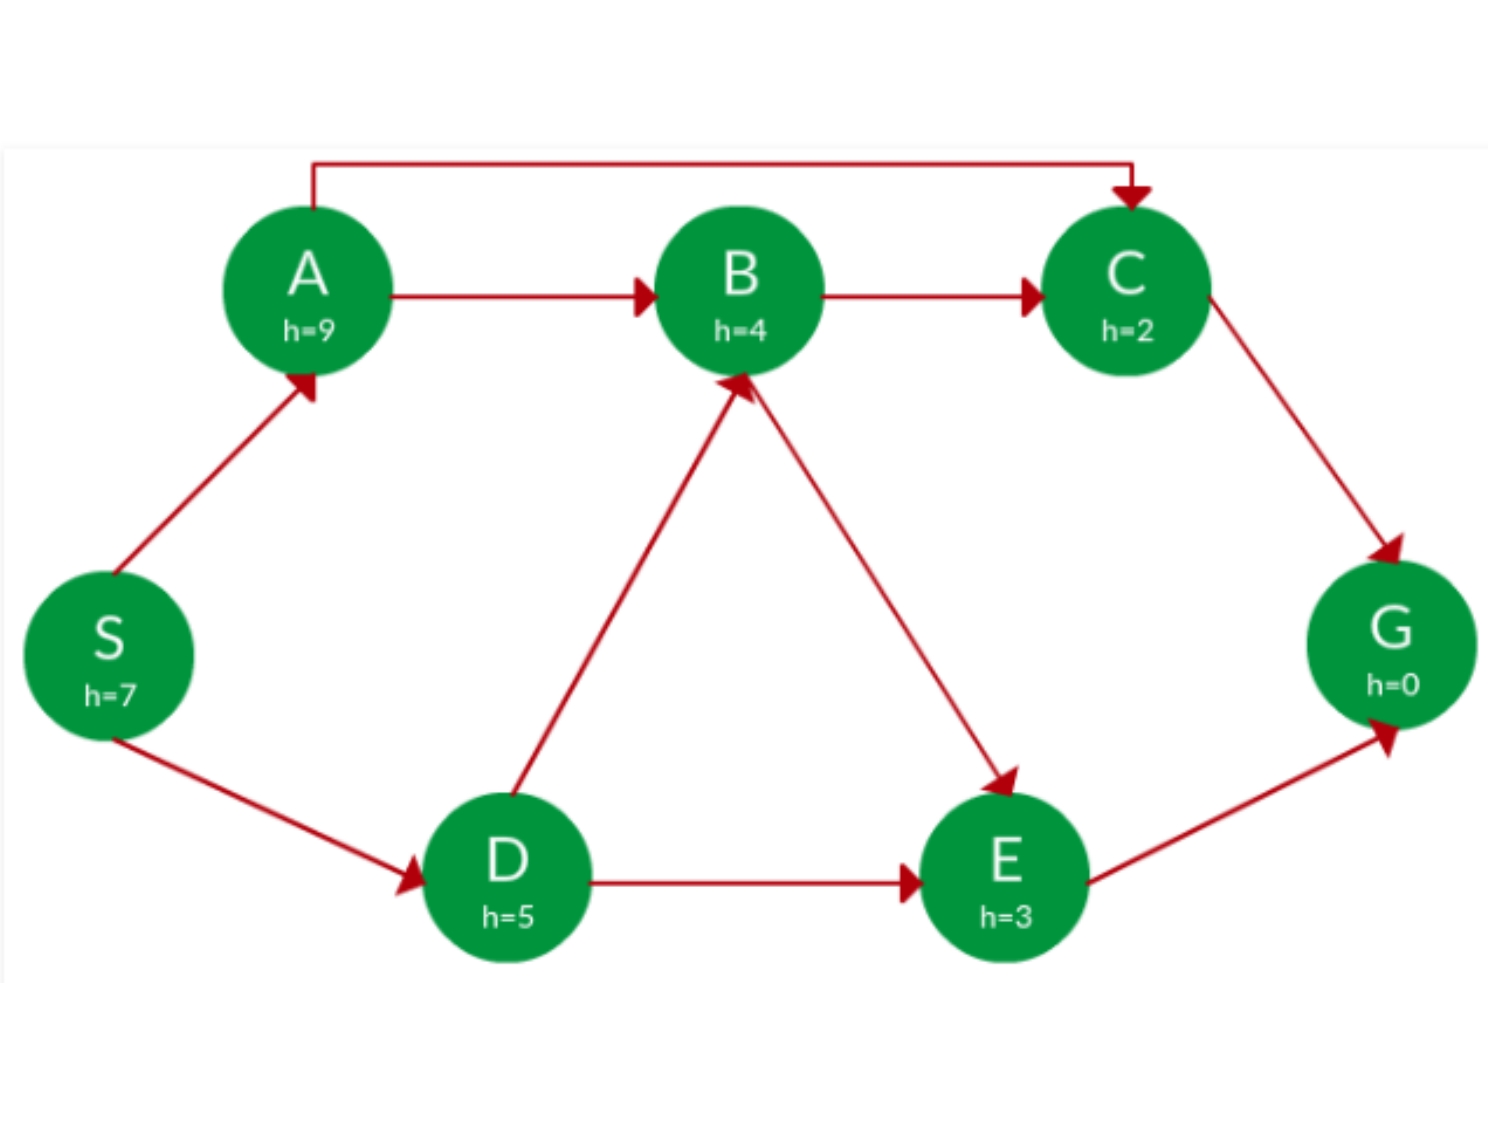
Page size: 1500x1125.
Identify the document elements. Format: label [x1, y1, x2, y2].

picture [0, 133, 1488, 984]
